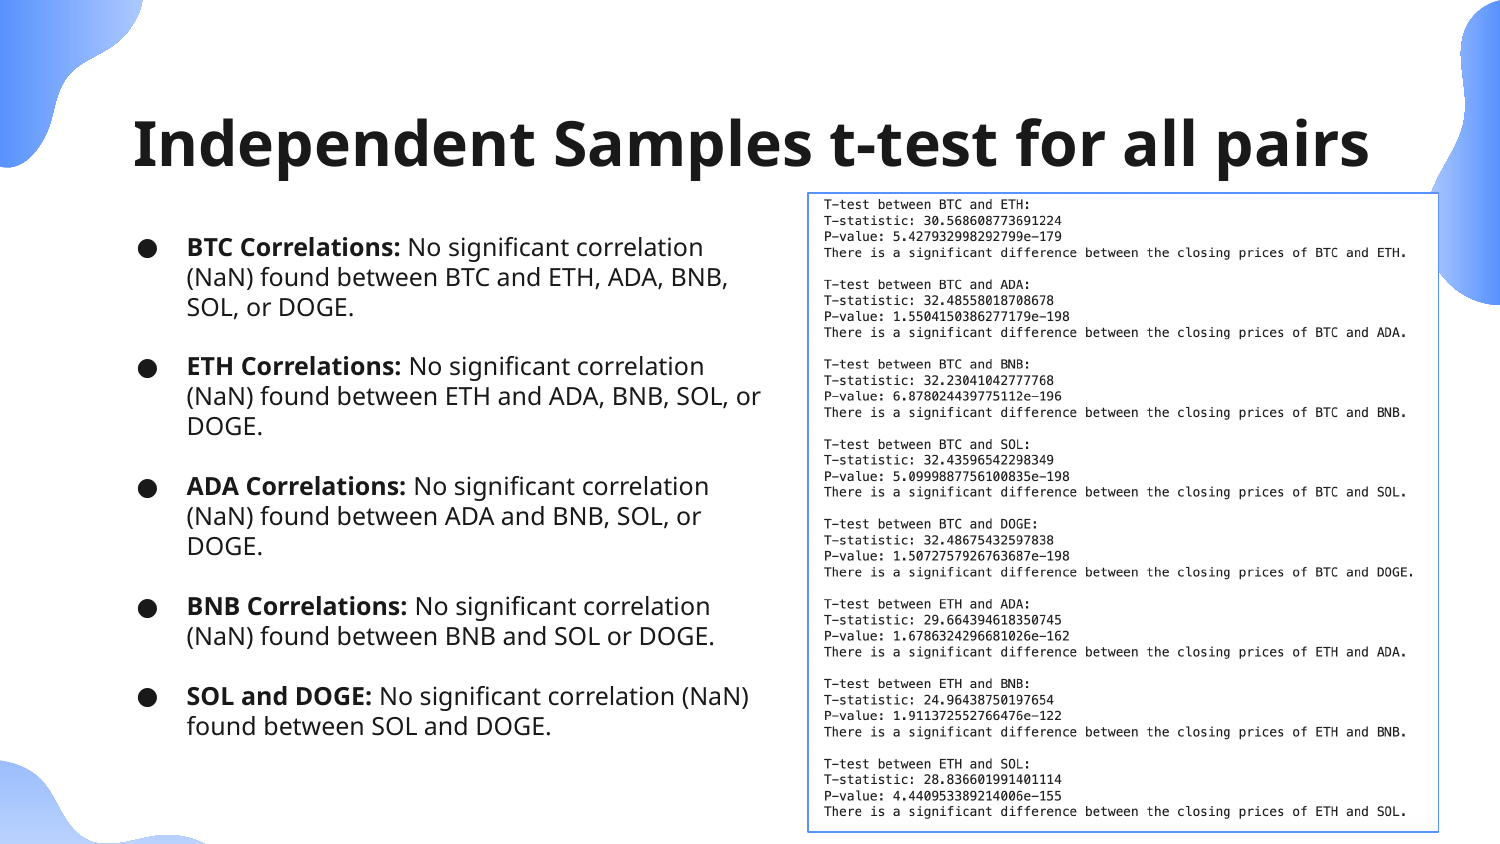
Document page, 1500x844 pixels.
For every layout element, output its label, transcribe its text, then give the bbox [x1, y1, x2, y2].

picture [808, 193, 1439, 832]
title Independent Samples t-test for all pairs [118, 88, 1449, 183]
text_box BTC Correlations: No significant correlation (NaN) found between BTC and ETH, ADA, BNB, SOL, or DOGE. ETH Correlations: No significant correlation (NaN) found between ETH and ADA, BNB, SOL, or DOGE. ADA Correlations: No significant correlation (NaN) found between ADA and BNB, SOL, or DOGE. BNB Correlations: No significant correlation (NaN) found between BNB and SOL or DOGE. SOL and DOGE: No significant correlation (NaN) found between SOL and DOGE. [96, 216, 780, 774]
